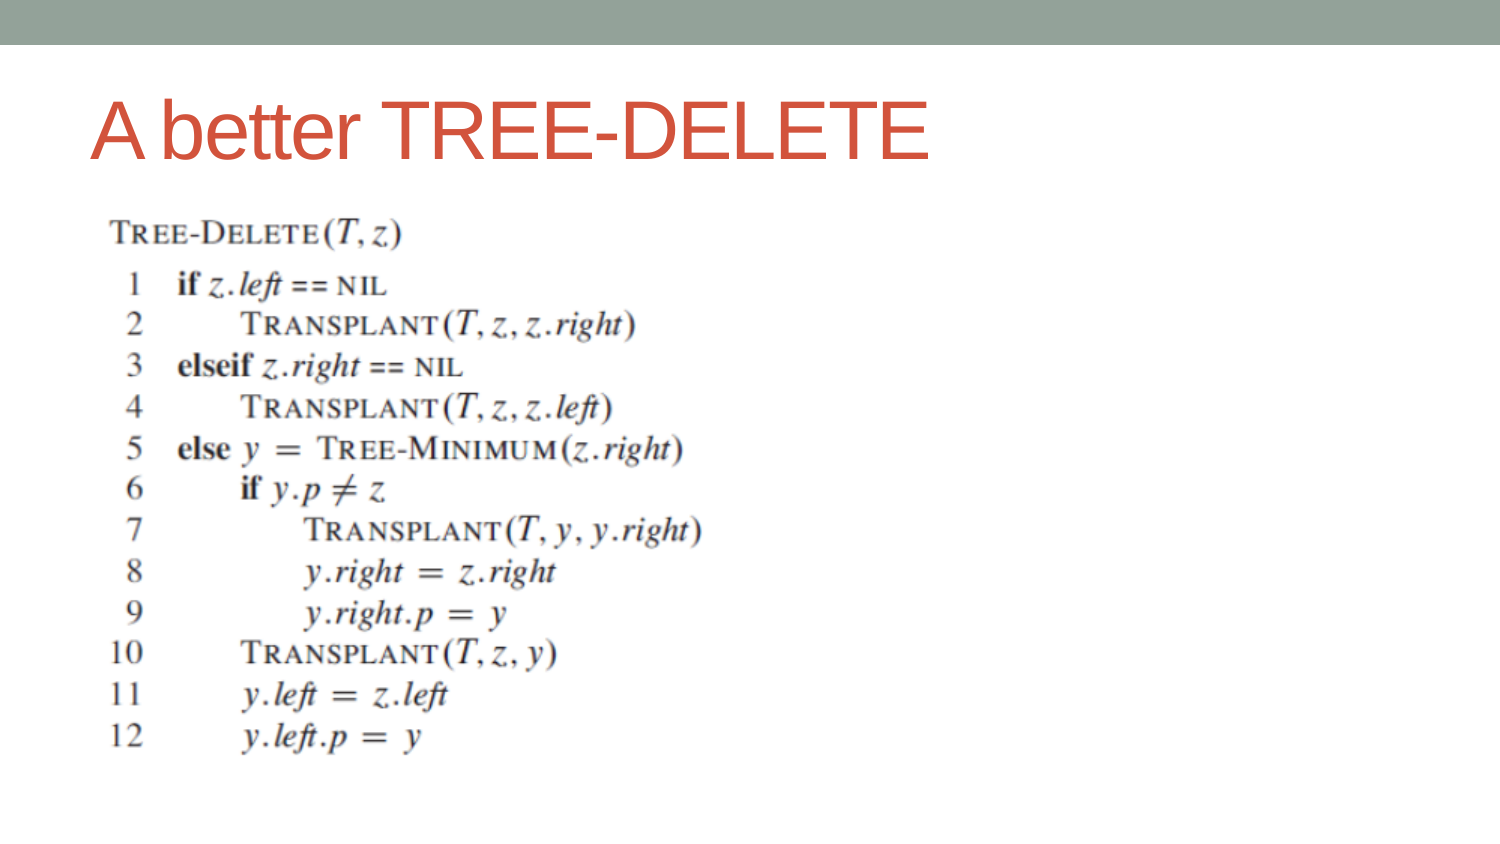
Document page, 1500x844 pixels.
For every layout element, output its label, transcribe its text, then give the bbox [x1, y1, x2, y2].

picture [74, 209, 762, 760]
title A better TREE-DELETE [75, 65, 1425, 188]
